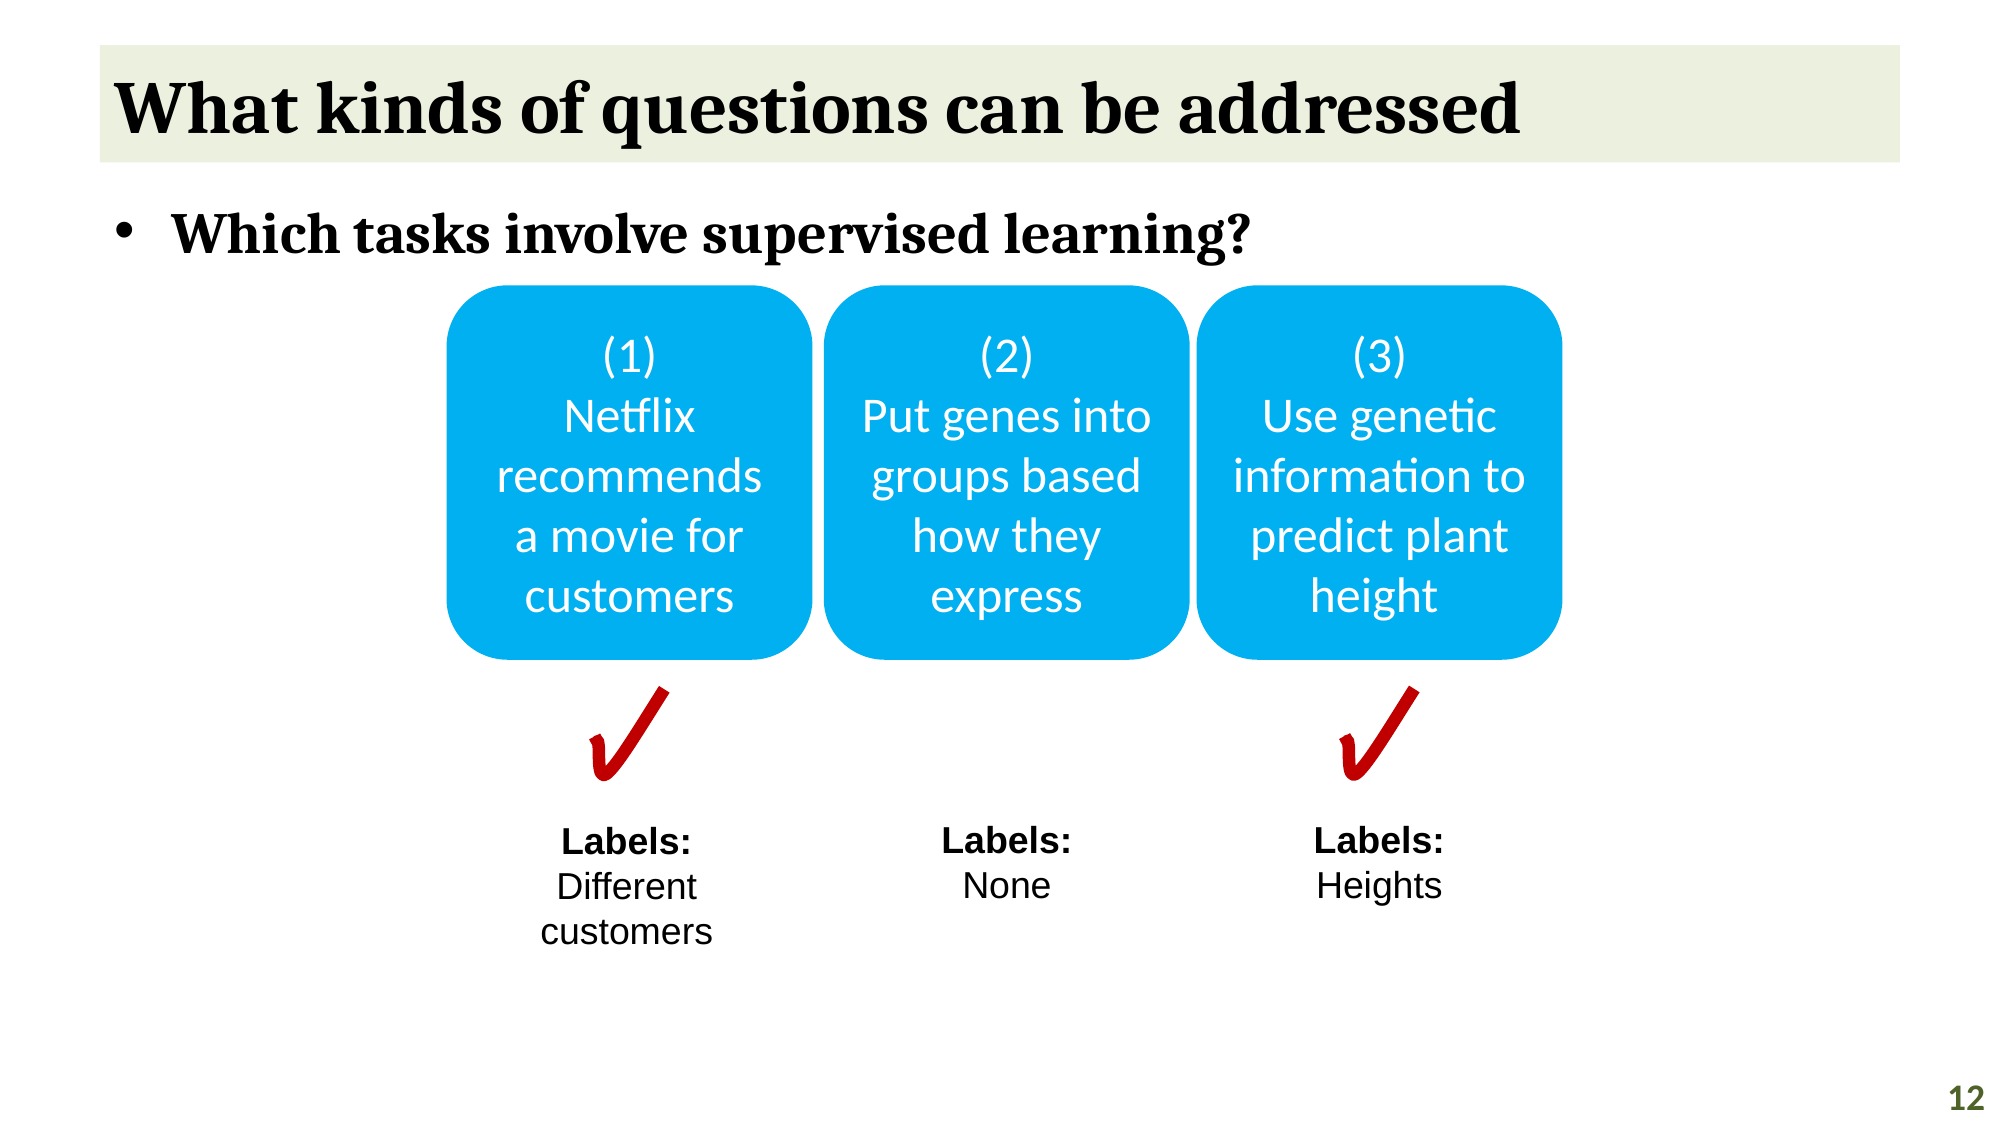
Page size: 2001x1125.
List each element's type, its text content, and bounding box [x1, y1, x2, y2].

text_box Labels: Heights [1298, 808, 1460, 914]
text_box (1) Netflix recommends a movie for customers [444, 283, 815, 662]
text_box Labels: None [926, 808, 1088, 914]
title What kinds of questions can be addressed [99, 44, 1901, 163]
text_box [1342, 687, 1417, 777]
text_box (3) Use genetic information to predict plant height [1194, 283, 1565, 662]
text_box [592, 688, 667, 777]
slide_number 12 [1899, 1065, 2000, 1125]
text_box Labels: Different customers [525, 809, 728, 960]
list Which tasks involve supervised learning? [99, 187, 1901, 1066]
text_box (2) Put genes into groups based how they express [821, 283, 1192, 662]
